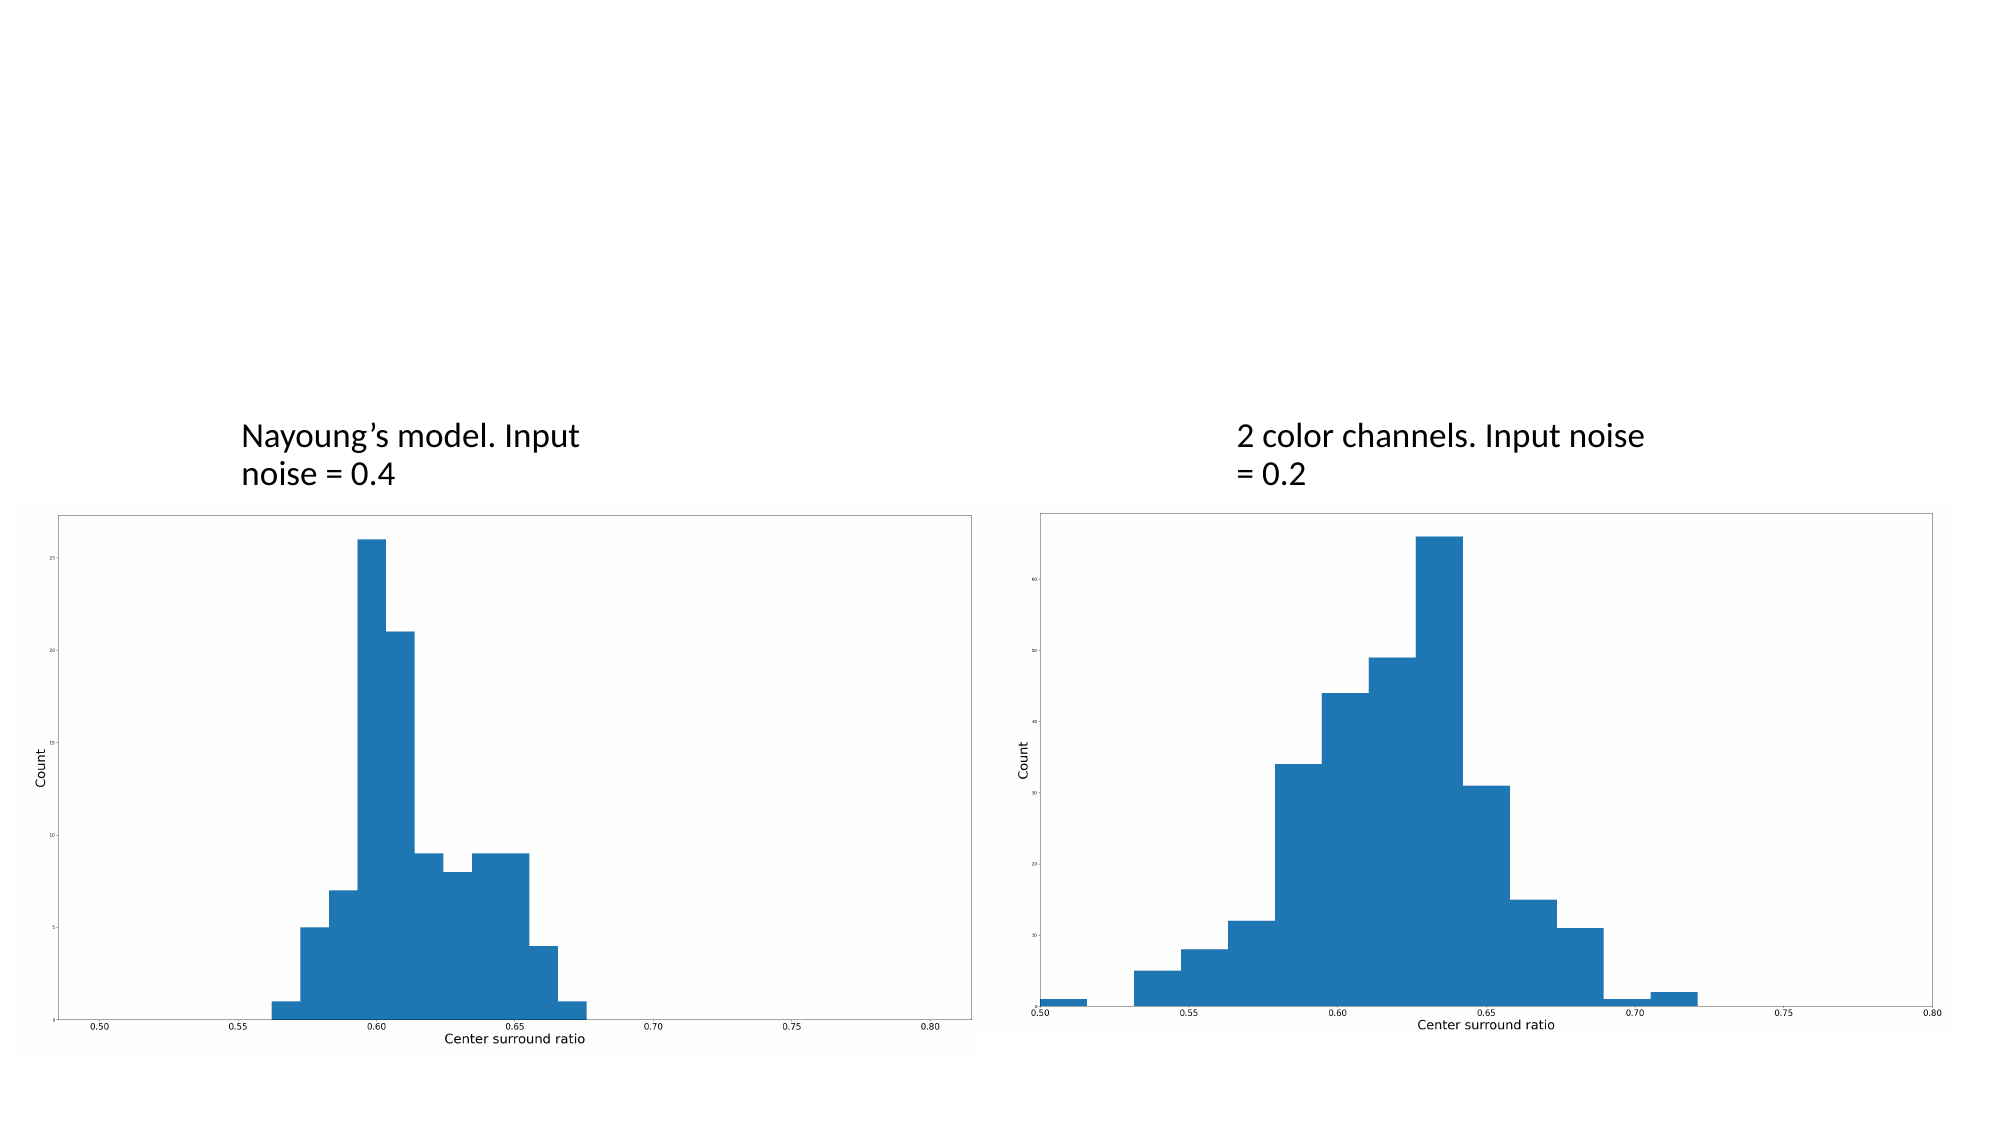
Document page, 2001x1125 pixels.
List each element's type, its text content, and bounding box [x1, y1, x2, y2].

list Nayoung’s model. Input noise = 0.4 [226, 409, 671, 500]
picture [15, 500, 1954, 1056]
text_box 2 color channels. Input noise = 0.2 [1221, 409, 1666, 500]
